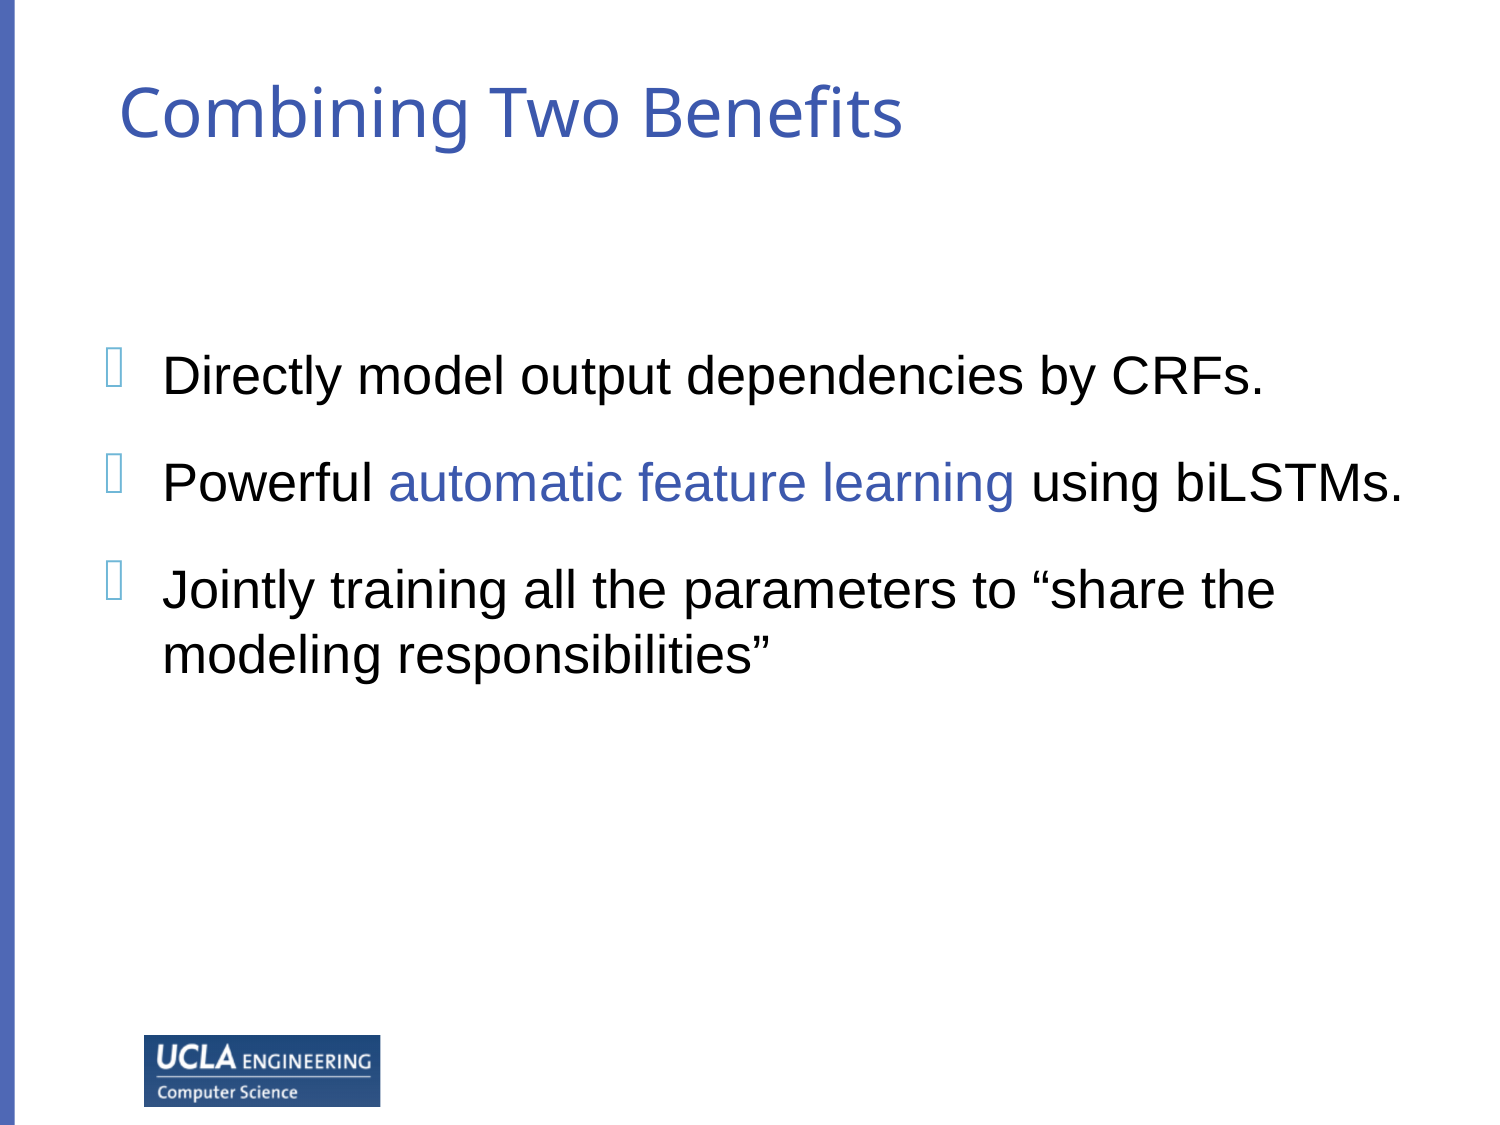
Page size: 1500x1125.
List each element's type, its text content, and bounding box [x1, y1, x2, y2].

text_box Directly model output dependencies by CRFs. Powerful automatic feature learning using biLSTMs. Jointly training all the parameters to “share the modeling responsibilities” [90, 333, 1450, 975]
picture [144, 1035, 381, 1107]
title Combining Two Benefits [103, 59, 1397, 171]
